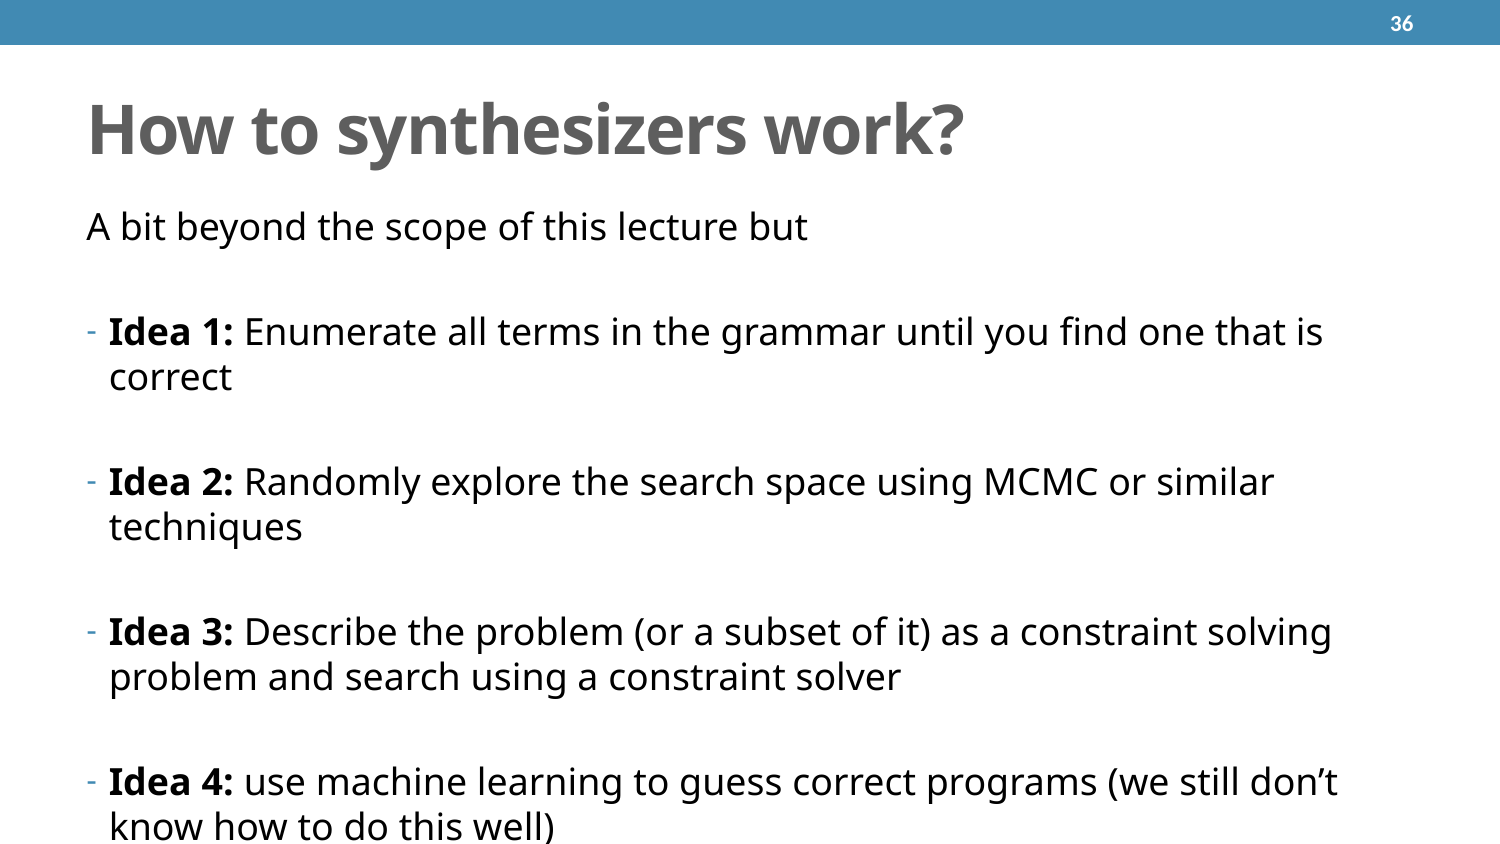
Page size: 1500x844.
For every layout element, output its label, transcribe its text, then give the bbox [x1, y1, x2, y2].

title How to synthesizers work? [75, 65, 1425, 188]
slide_number 36 [1250, 2, 1425, 43]
list A bit beyond the scope of this lecture but Idea 1: Enumerate all terms in the grammar until you find one that is correct Idea 2: Randomly explore the search space using MCMC or similar techniques Idea 3: Describe the problem (or a subset of it) as a constraint solving problem and search using a constraint solver Idea 4: use machine learning to guess correct programs (we still don’t know how to do this well) [75, 196, 1425, 797]
